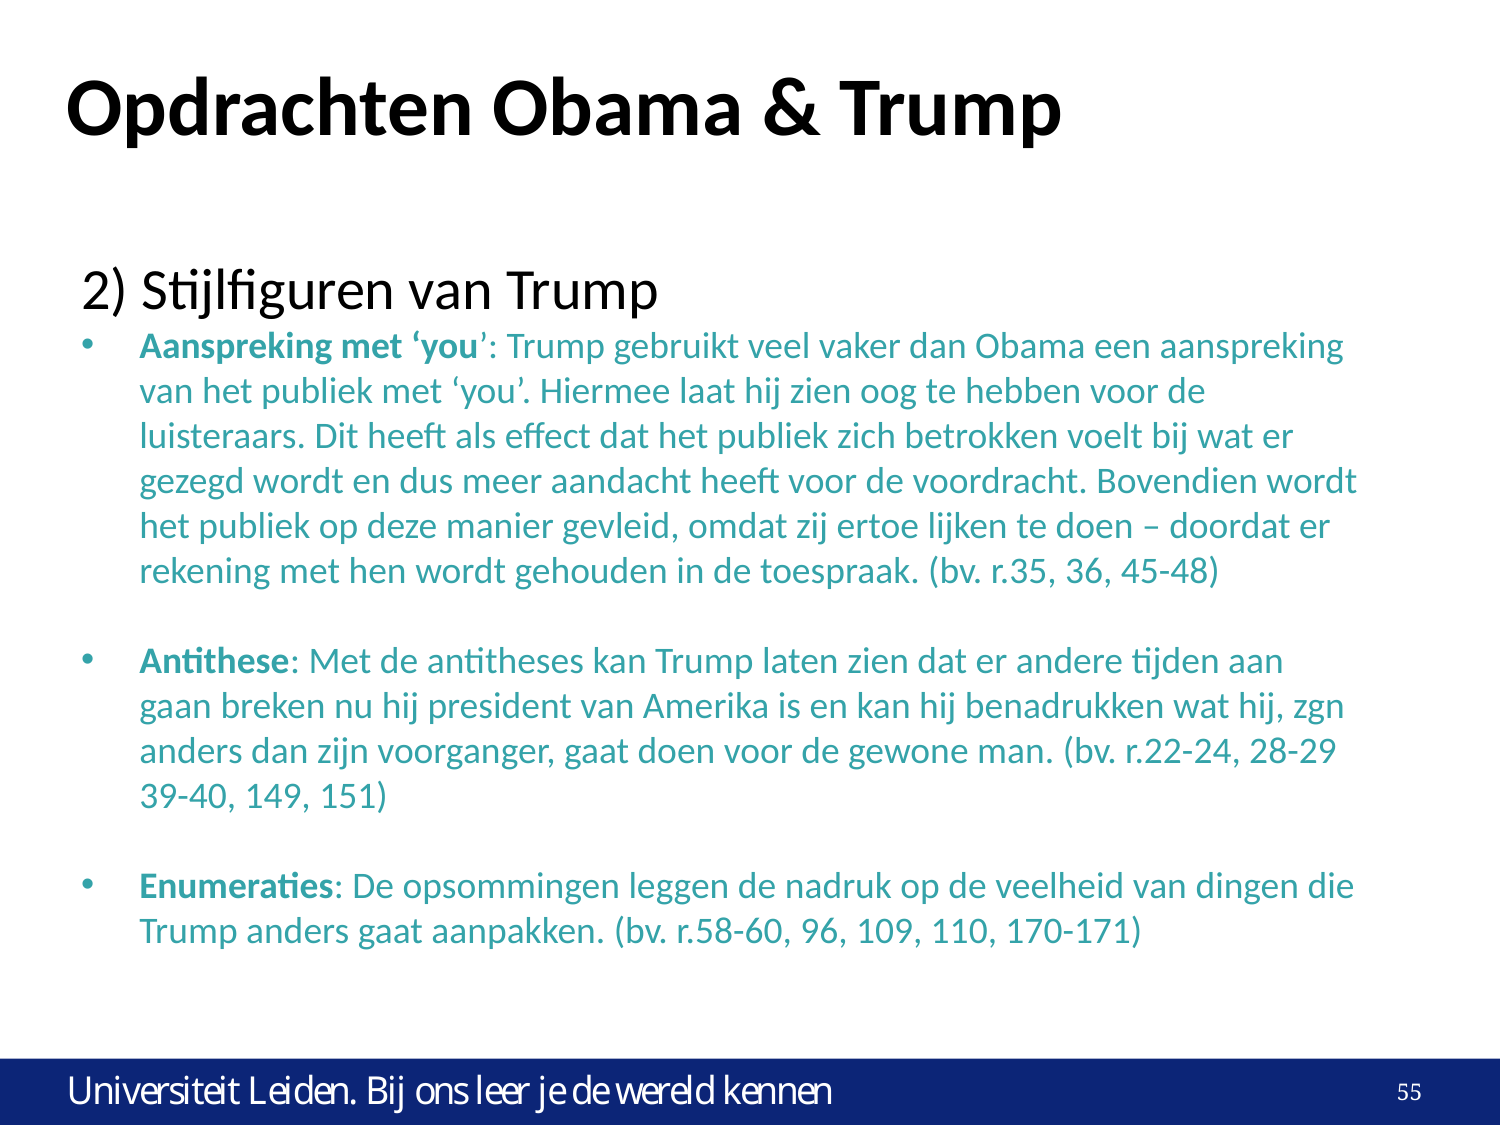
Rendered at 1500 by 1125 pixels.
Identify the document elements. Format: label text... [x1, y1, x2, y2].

title Opdrachten Obama & Trump [66, 66, 1434, 138]
text_box 2) Stijlfiguren van Trump Aanspreking met ‘you’: Trump gebruikt veel vaker dan Obama een aanspreking van het publiek met ‘you’. Hiermee laat hij zien oog te hebben voor de luisteraars. Dit heeft als effect dat het publiek zich betrokken voelt bij wat er gezegd wordt en dus meer aandacht heeft voor de voordracht. Bovendien wordt het publiek op deze manier gevleid, omdat zij ertoe lijken te doen – doordat er rekening met hen wordt gehouden in de toespraak. (bv. r.35, 36, 45-48) Antithese: Met de antitheses kan Trump laten zien dat er andere tijden aan gaan breken nu hij president van Amerika is en kan hij benadrukken wat hij, zgn anders dan zijn voorganger, gaat doen voor de gewone man. (bv. r.22-24, 28-29 39-40, 149, 151) Enumeraties: De opsommingen leggen de nadruk op de veelheid van dingen die Trump anders gaat aanpakken. (bv. r.58-60, 96, 109, 110, 170-171) [66, 243, 1378, 1099]
